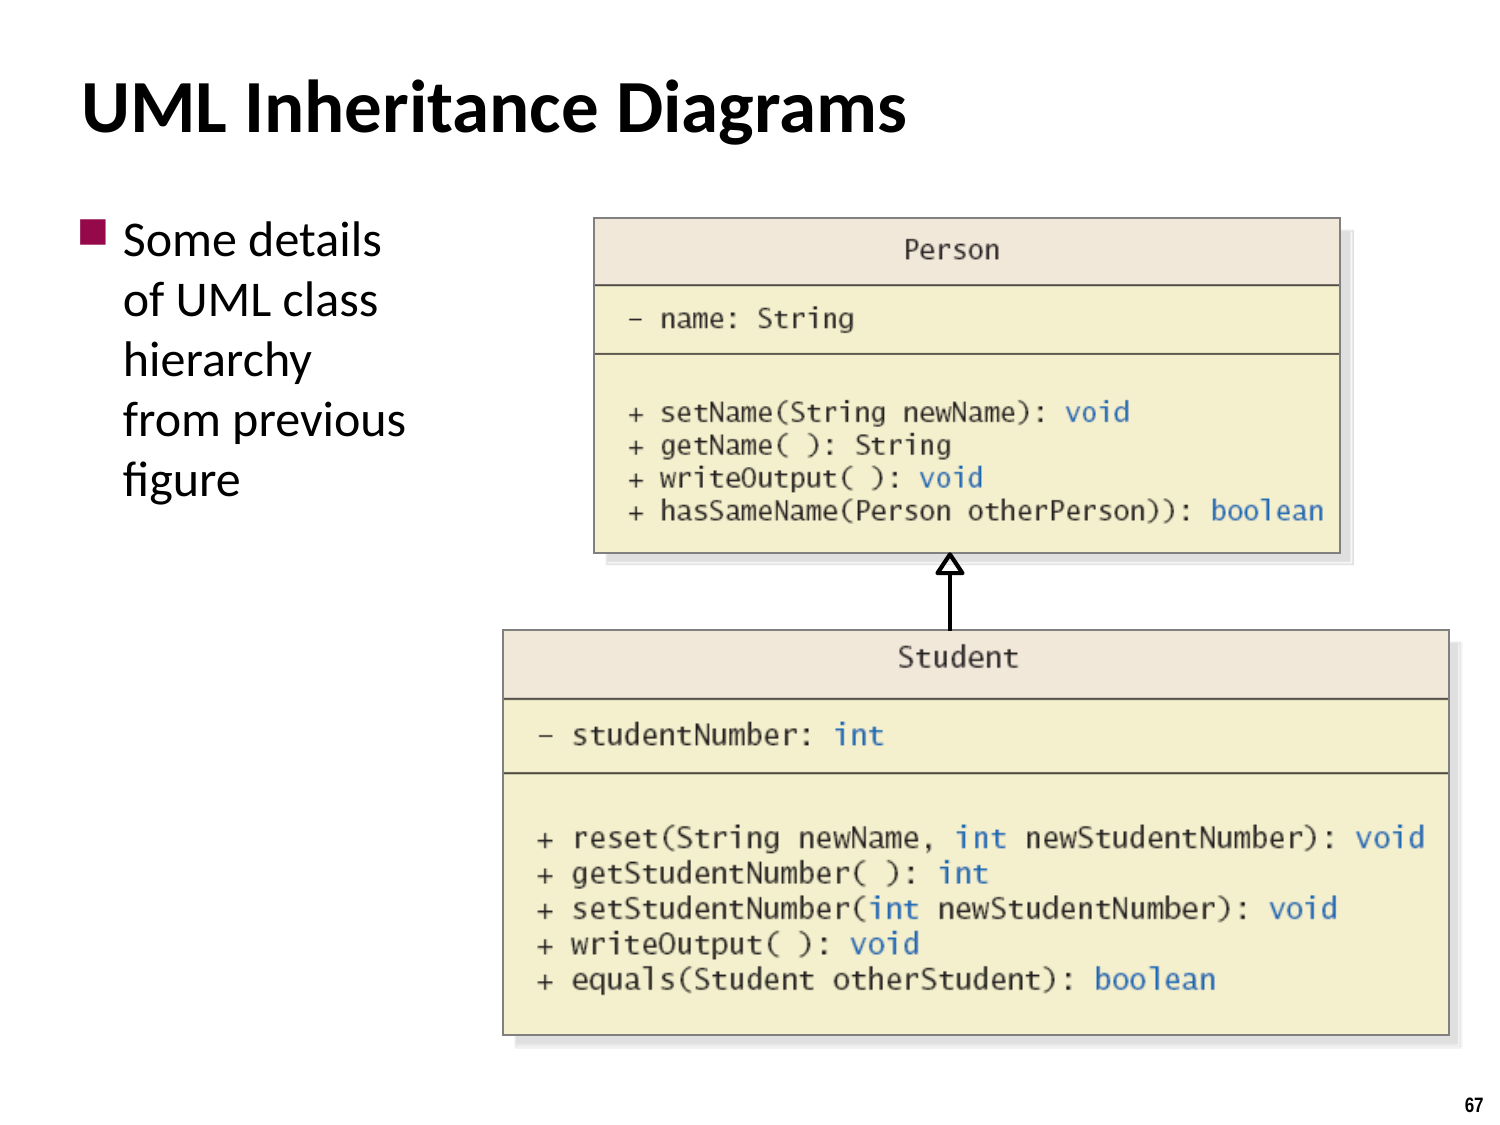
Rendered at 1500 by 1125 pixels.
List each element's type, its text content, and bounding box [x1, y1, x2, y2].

title UML Inheritance Diagrams [74, 12, 1438, 192]
list Some details of UML class hierarchy from previous figure [74, 199, 1438, 1092]
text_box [937, 554, 963, 632]
picture [503, 630, 1449, 1034]
picture [595, 218, 1340, 553]
